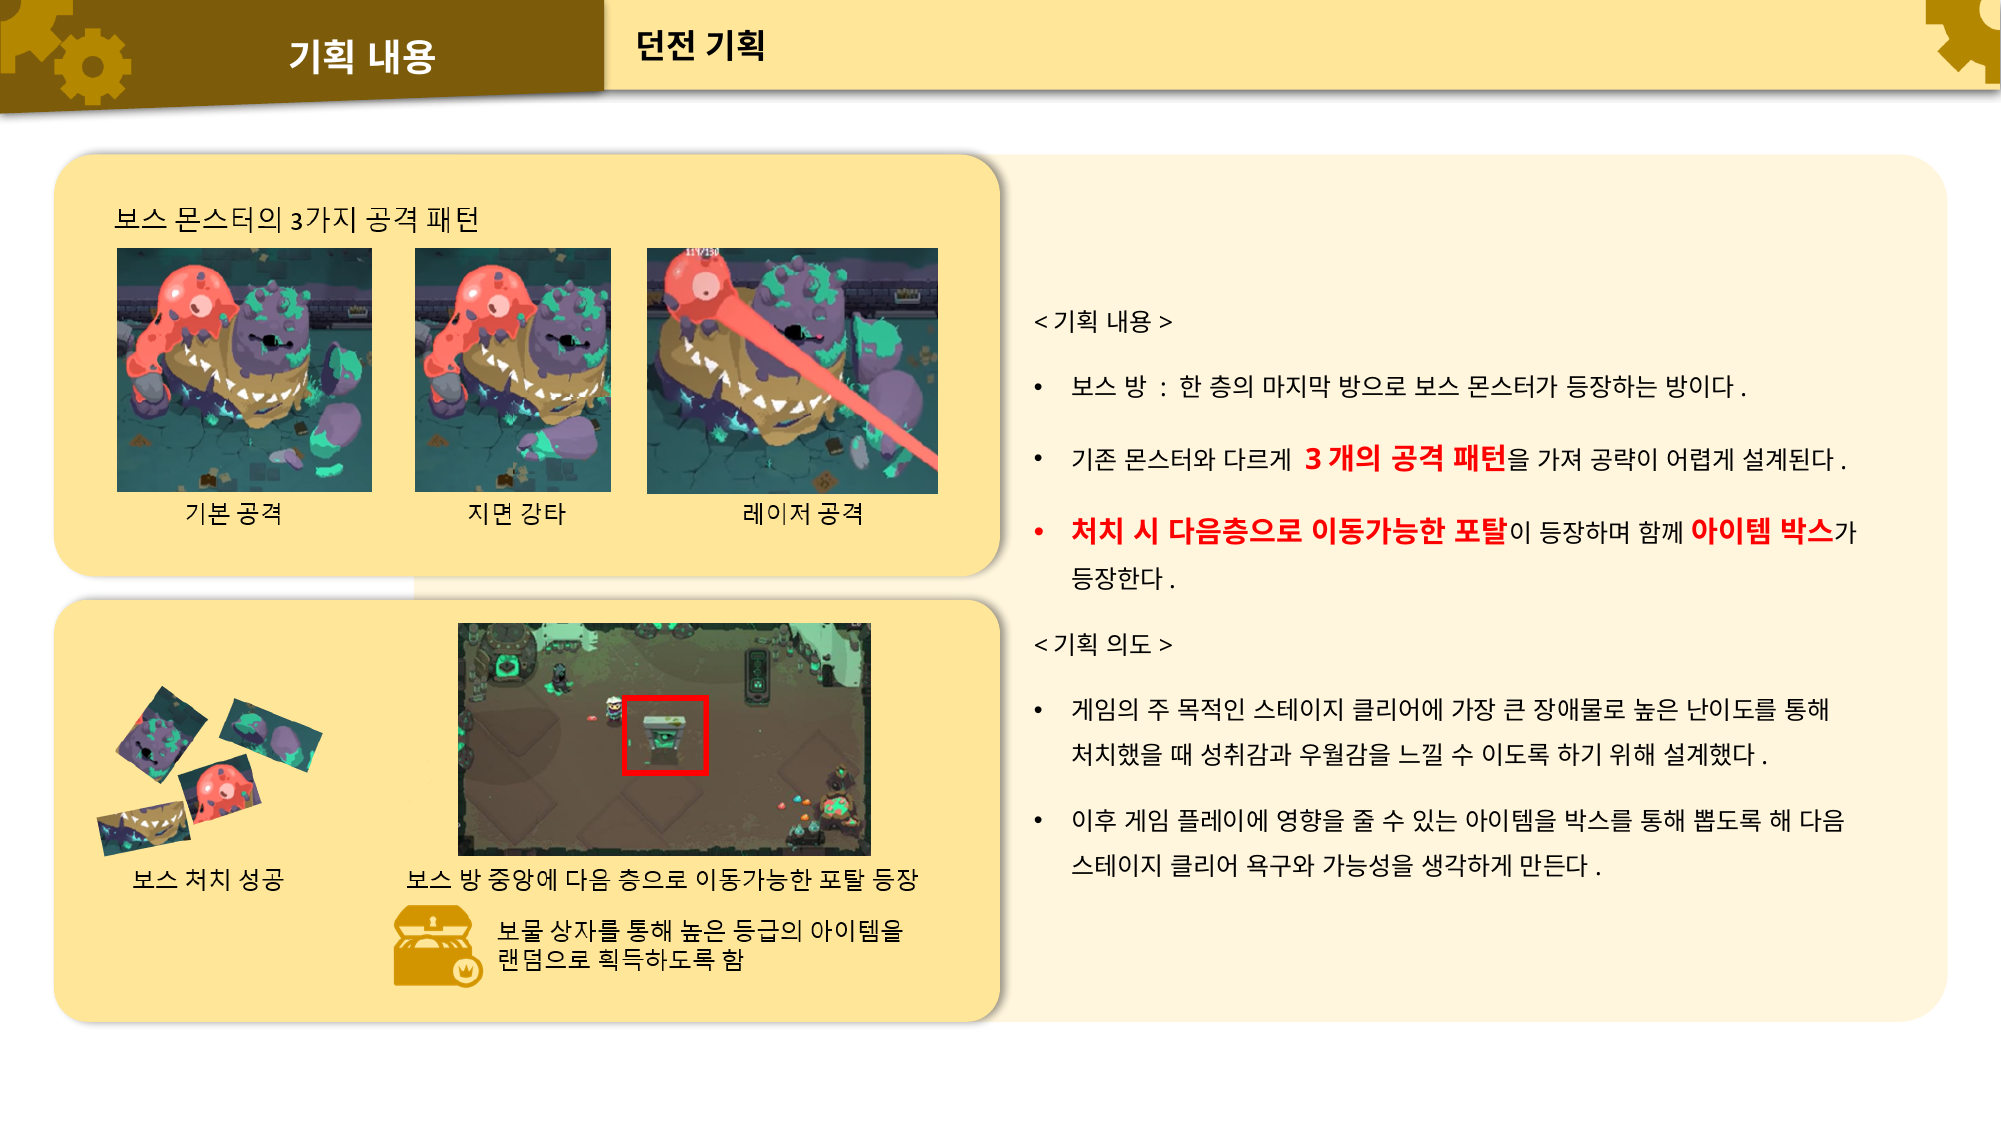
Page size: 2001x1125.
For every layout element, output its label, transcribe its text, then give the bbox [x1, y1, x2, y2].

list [95, 623, 938, 999]
list <기획 내용> 보스 방 : 한 층의 마지막 방으로 보스 몬스터가 등장하는 방이다. 기존 몬스터와 다르게 3개의 공격 패턴을 가져 공략이 어렵게 설계된다. 처치 시 다음층으로 이동가능한 포탈이 등장하며 함께 아이템 박스가 등장한다. <기획 의도> 게임의 주 목적인 스테이지 클리어에 가장 큰 장애물로 높은 난이도를 통해 처치했을 때 성취감과 우월감을 느낄 수 이도록 하기 위해 설계했다. 이후 게임 플레이에 영향을 줄 수 있는 아이템을 박스를 통해 뽑도록 해 다음 스테이지 클리어 욕구와 가능성을 생각하게 만든다. [1018, 172, 1908, 999]
list 던전 기획 [621, 18, 1863, 73]
title 기획 내용 [137, 6, 588, 85]
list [95, 193, 938, 542]
